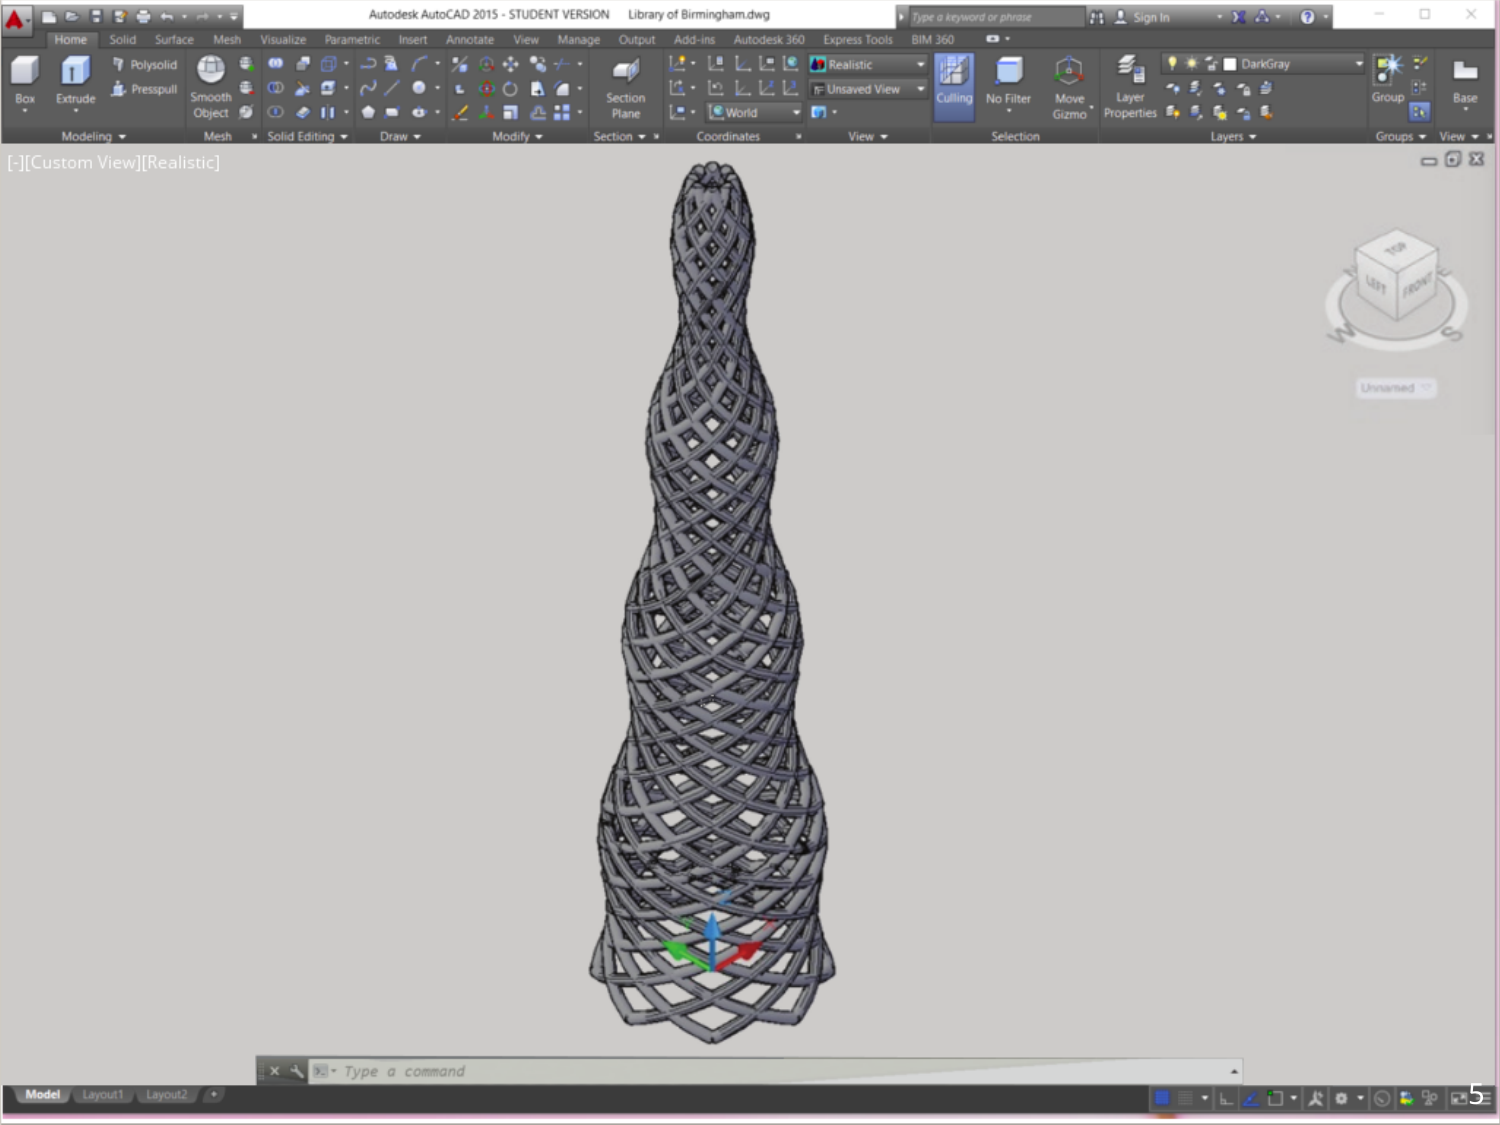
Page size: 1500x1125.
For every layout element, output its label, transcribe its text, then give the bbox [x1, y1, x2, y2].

picture [0, 0, 1500, 1125]
slide_number 5 [1162, 1065, 1500, 1125]
